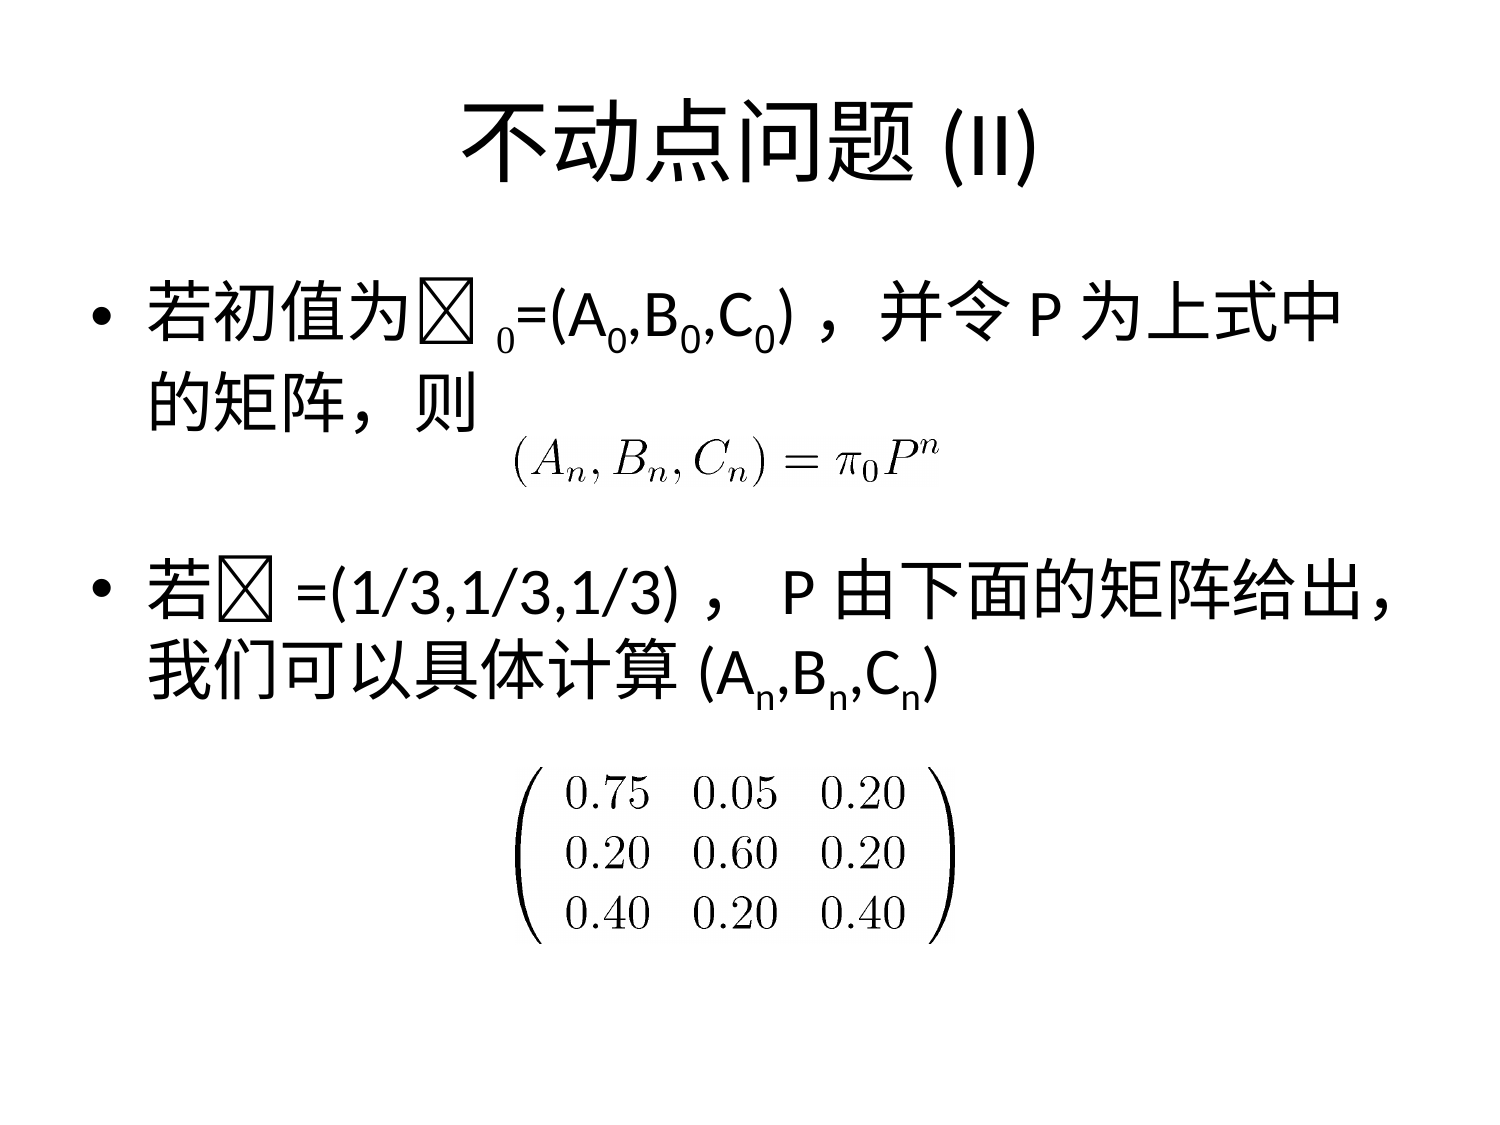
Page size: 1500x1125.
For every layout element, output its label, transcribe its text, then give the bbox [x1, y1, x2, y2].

list 若初值为0=(A0,B0,C0)，并令P为上式中的矩阵，则 若=(1/3,1/3,1/3)，P由下面的矩阵给出，我们可以具体计算(An,Bn,Cn) [75, 262, 1425, 1005]
title 不动点问题(II) [75, 45, 1425, 233]
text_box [513, 762, 957, 947]
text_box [513, 432, 941, 492]
